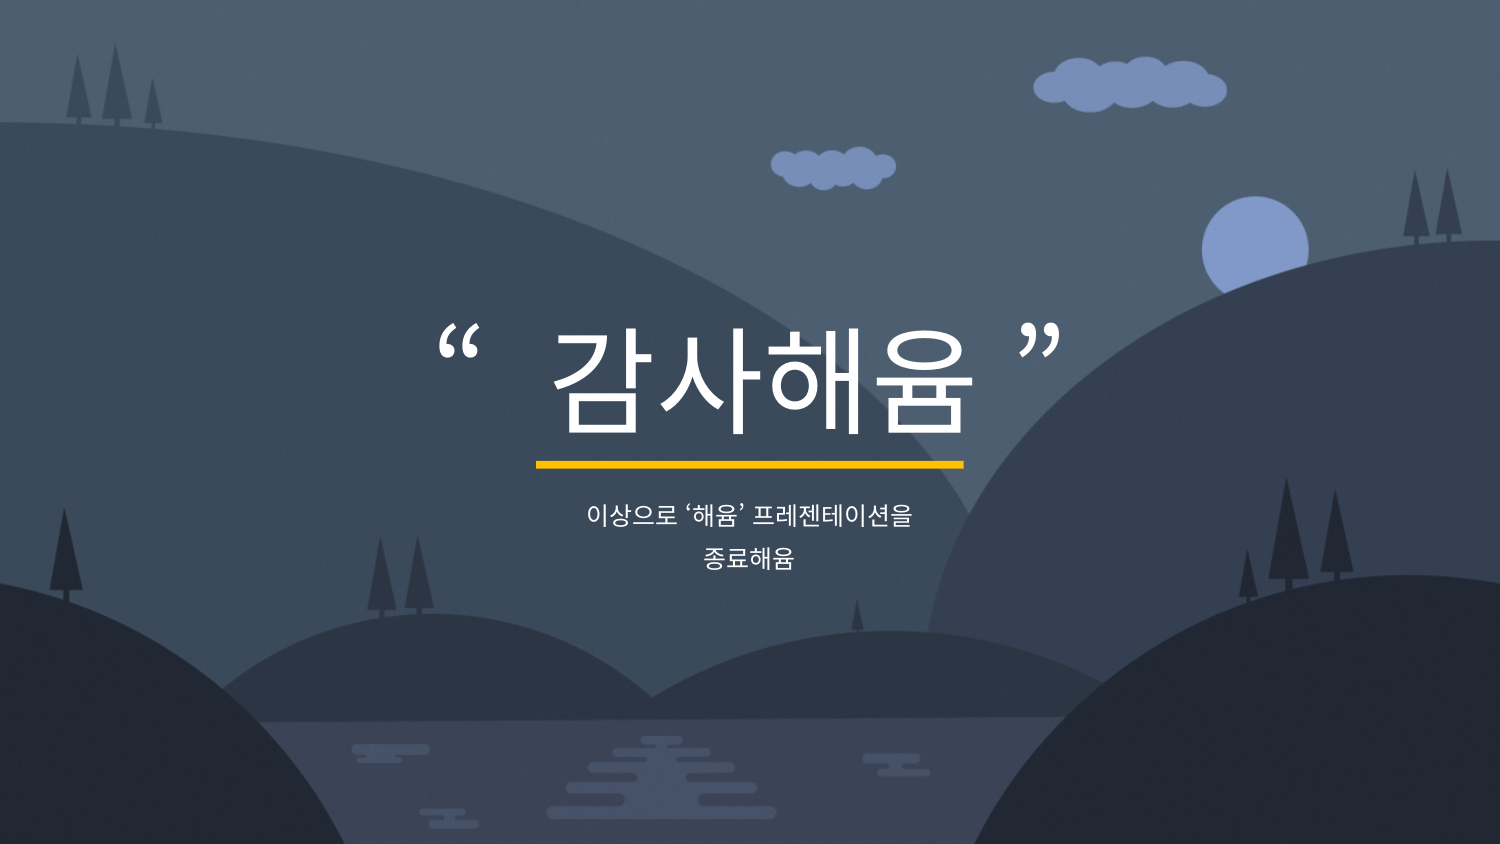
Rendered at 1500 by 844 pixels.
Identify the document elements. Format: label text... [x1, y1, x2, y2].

text_box “ 감사해윰 ” [325, 305, 1175, 446]
picture [0, 0, 1500, 844]
text_box [536, 460, 964, 469]
text_box 이상으로 ‘해윰’ 프레젠테이션을 종료해윰 [536, 484, 964, 521]
